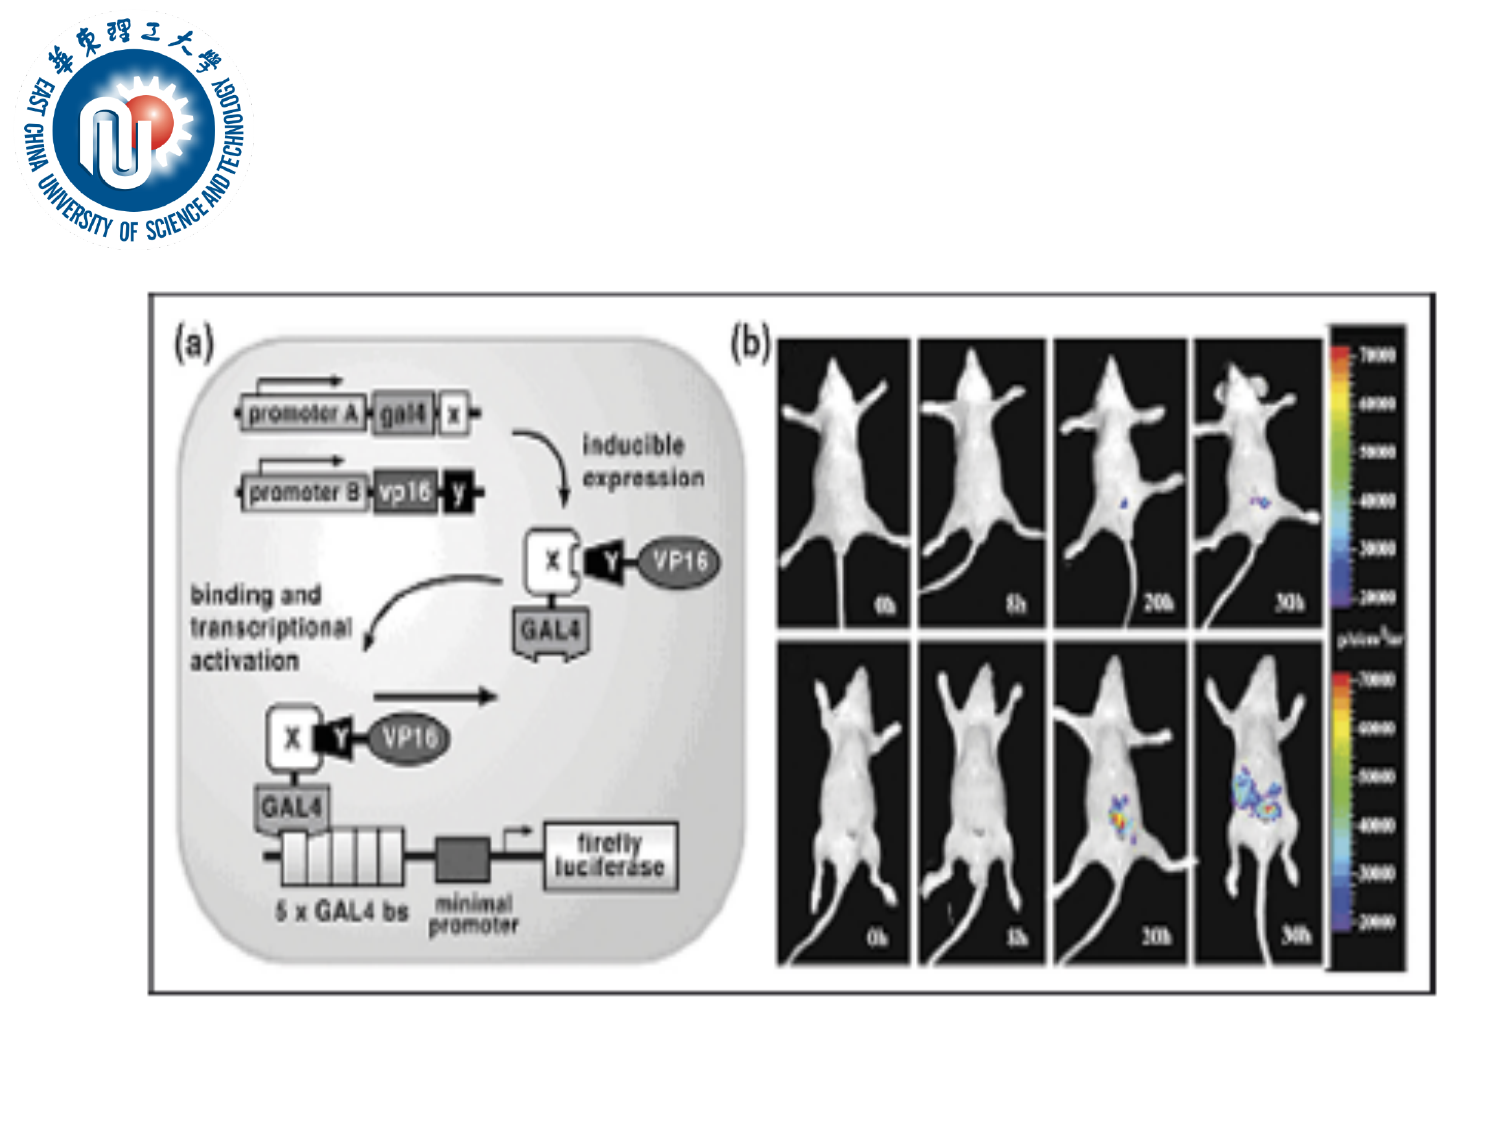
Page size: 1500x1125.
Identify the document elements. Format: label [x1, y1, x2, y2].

picture [13, 9, 254, 250]
picture [112, 267, 1471, 1012]
